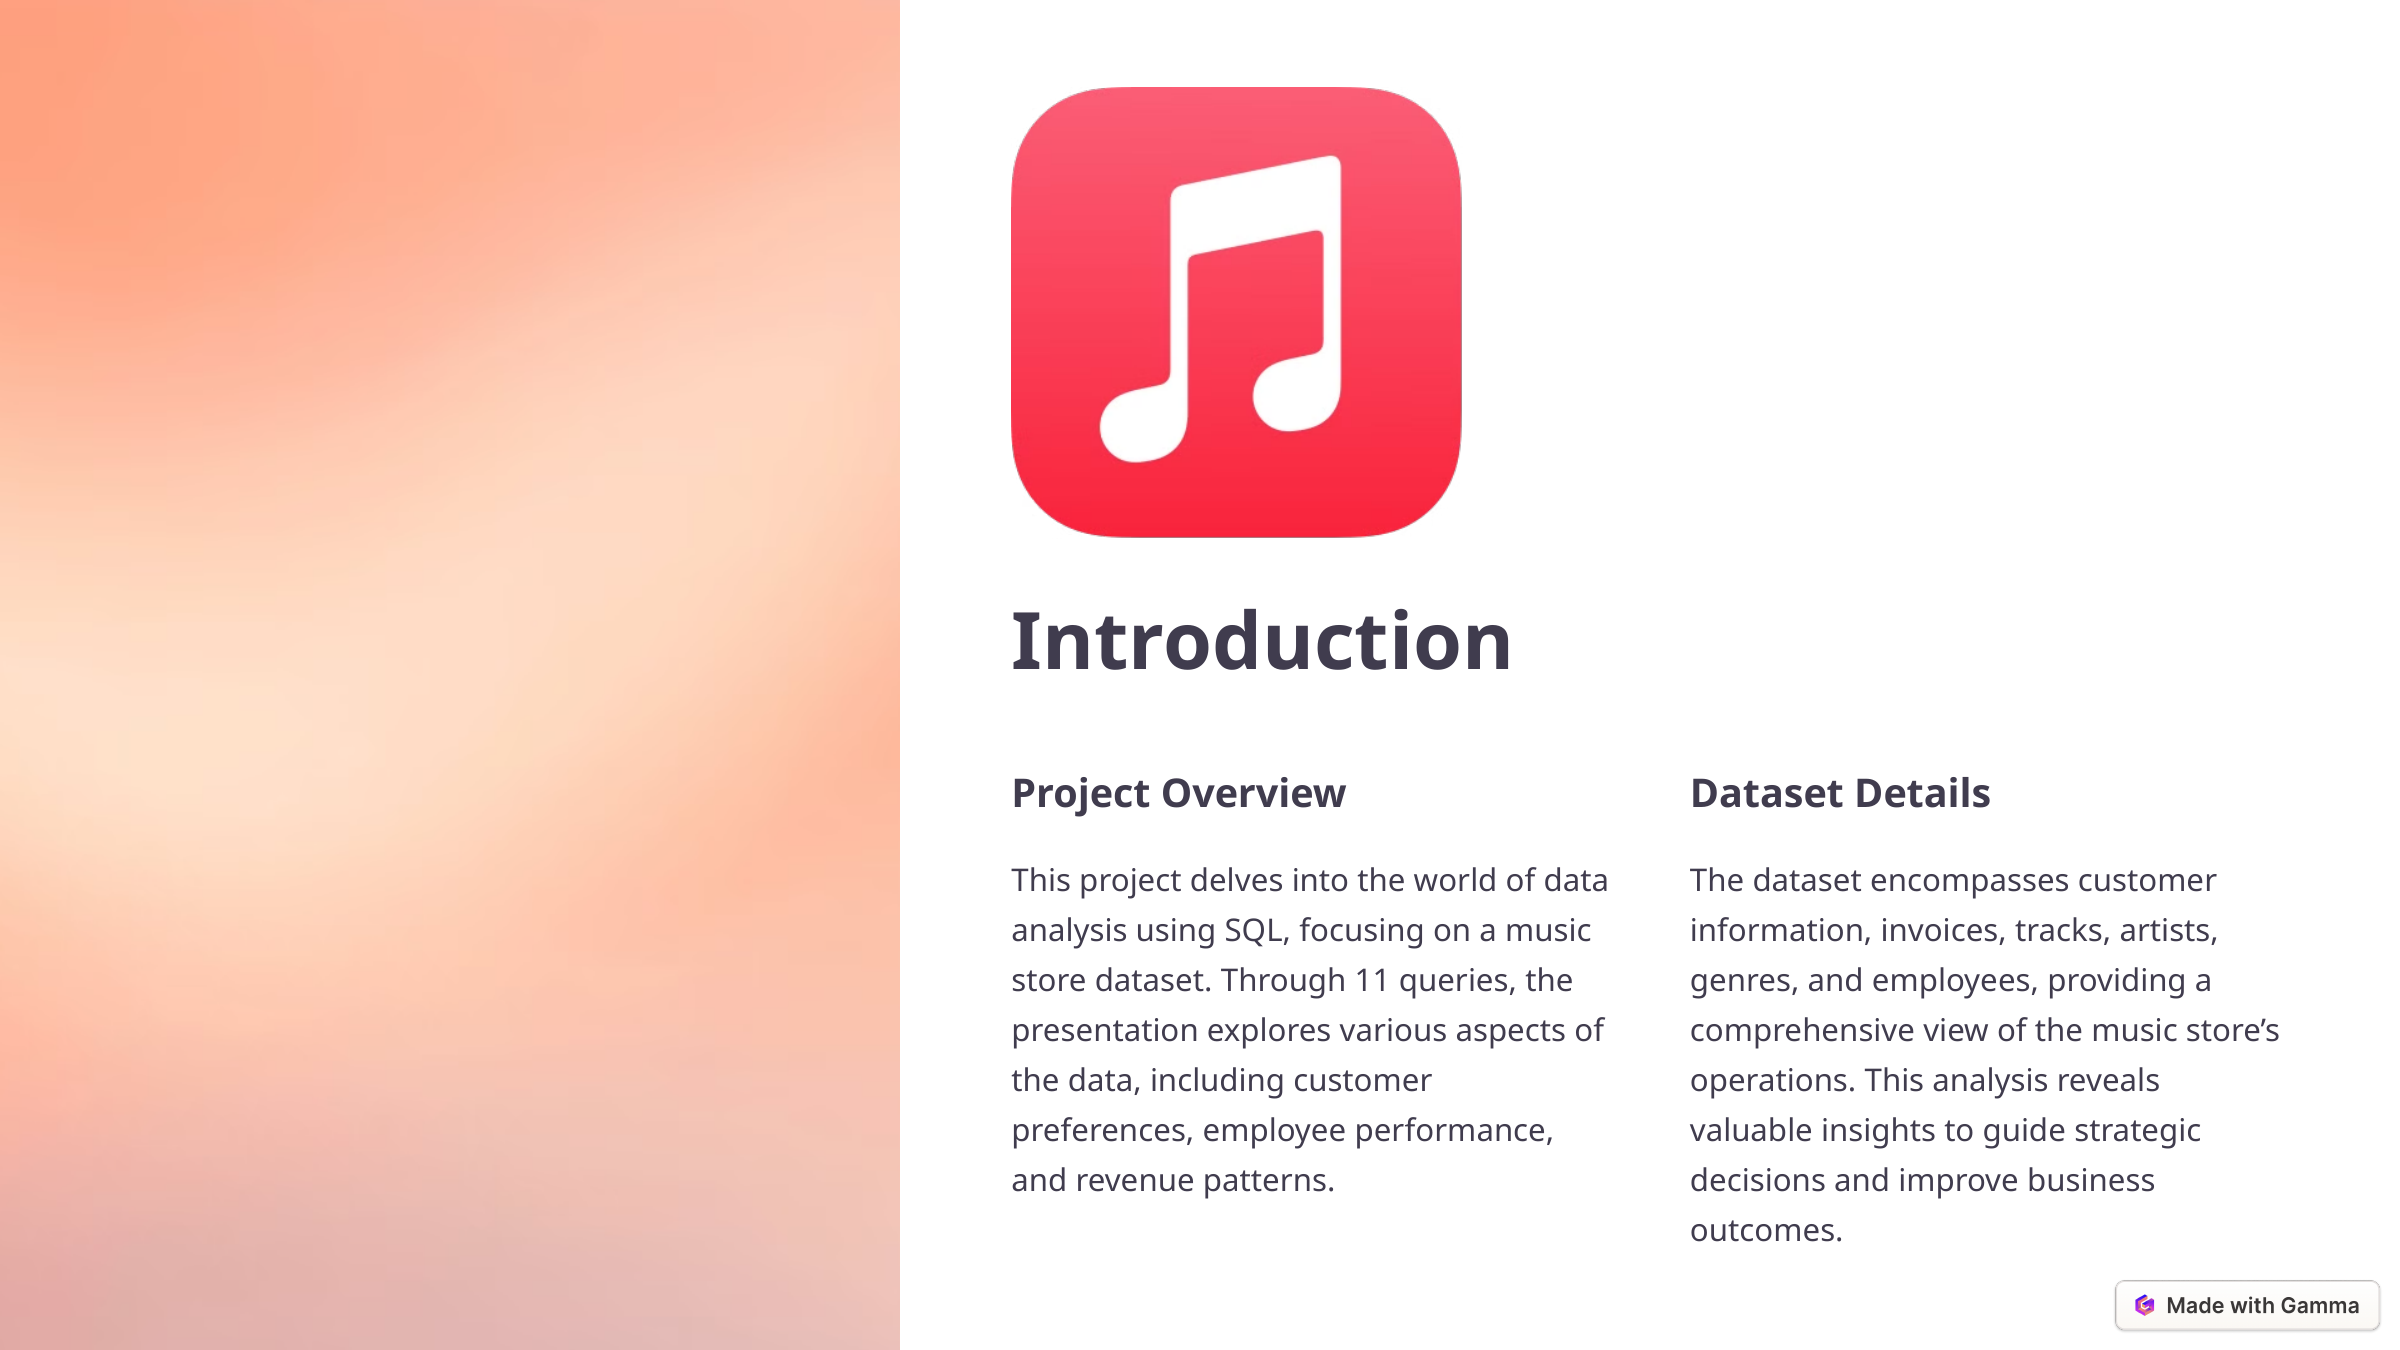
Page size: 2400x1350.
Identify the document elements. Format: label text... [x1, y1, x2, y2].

text_box The dataset encompasses customer information, invoices, tracks, artists, genres, and employees, providing a comprehensive view of the music store’s operations. This analysis reveals valuable insights to guide strategic decisions and improve business outcomes. [1690, 847, 2290, 1256]
text_box Introduction [1011, 586, 1809, 687]
text_box This project delves into the world of data analysis using SQL, focusing on a music store dataset. Through 11 queries, the presentation explores various aspects of the data, including customer preferences, employee performance, and revenue patterns. [1011, 847, 1611, 1205]
picture [2106, 1271, 2389, 1339]
text_box Project Overview [1011, 766, 1410, 816]
picture [0, 0, 900, 1350]
text_box Dataset Details [1690, 766, 2089, 816]
picture [1011, 87, 1463, 539]
